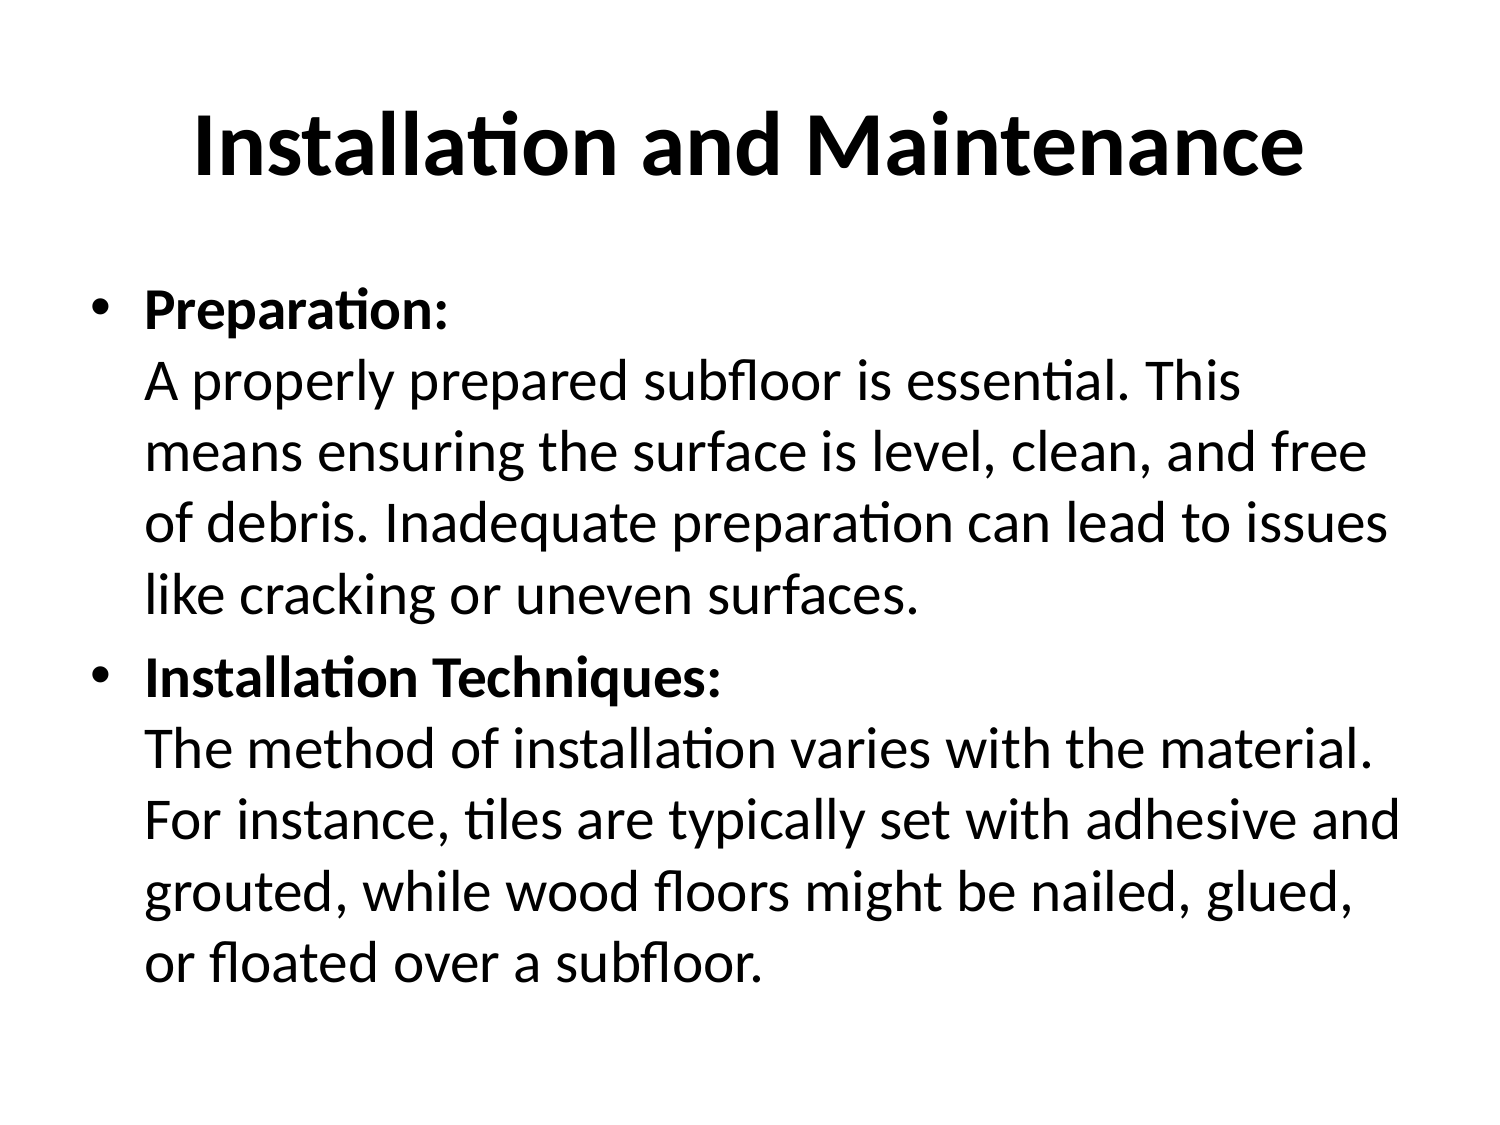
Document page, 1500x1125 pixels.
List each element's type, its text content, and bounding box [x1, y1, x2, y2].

title Installation and Maintenance [75, 45, 1425, 233]
list Preparation: A properly prepared subfloor is essential. This means ensuring the surface is level, clean, and free of debris. Inadequate preparation can lead to issues like cracking or uneven surfaces. Installation Techniques: The method of installation varies with the material. For instance, tiles are typically set with adhesive and grouted, while wood floors might be nailed, glued, or floated over a subfloor. [75, 262, 1425, 1005]
